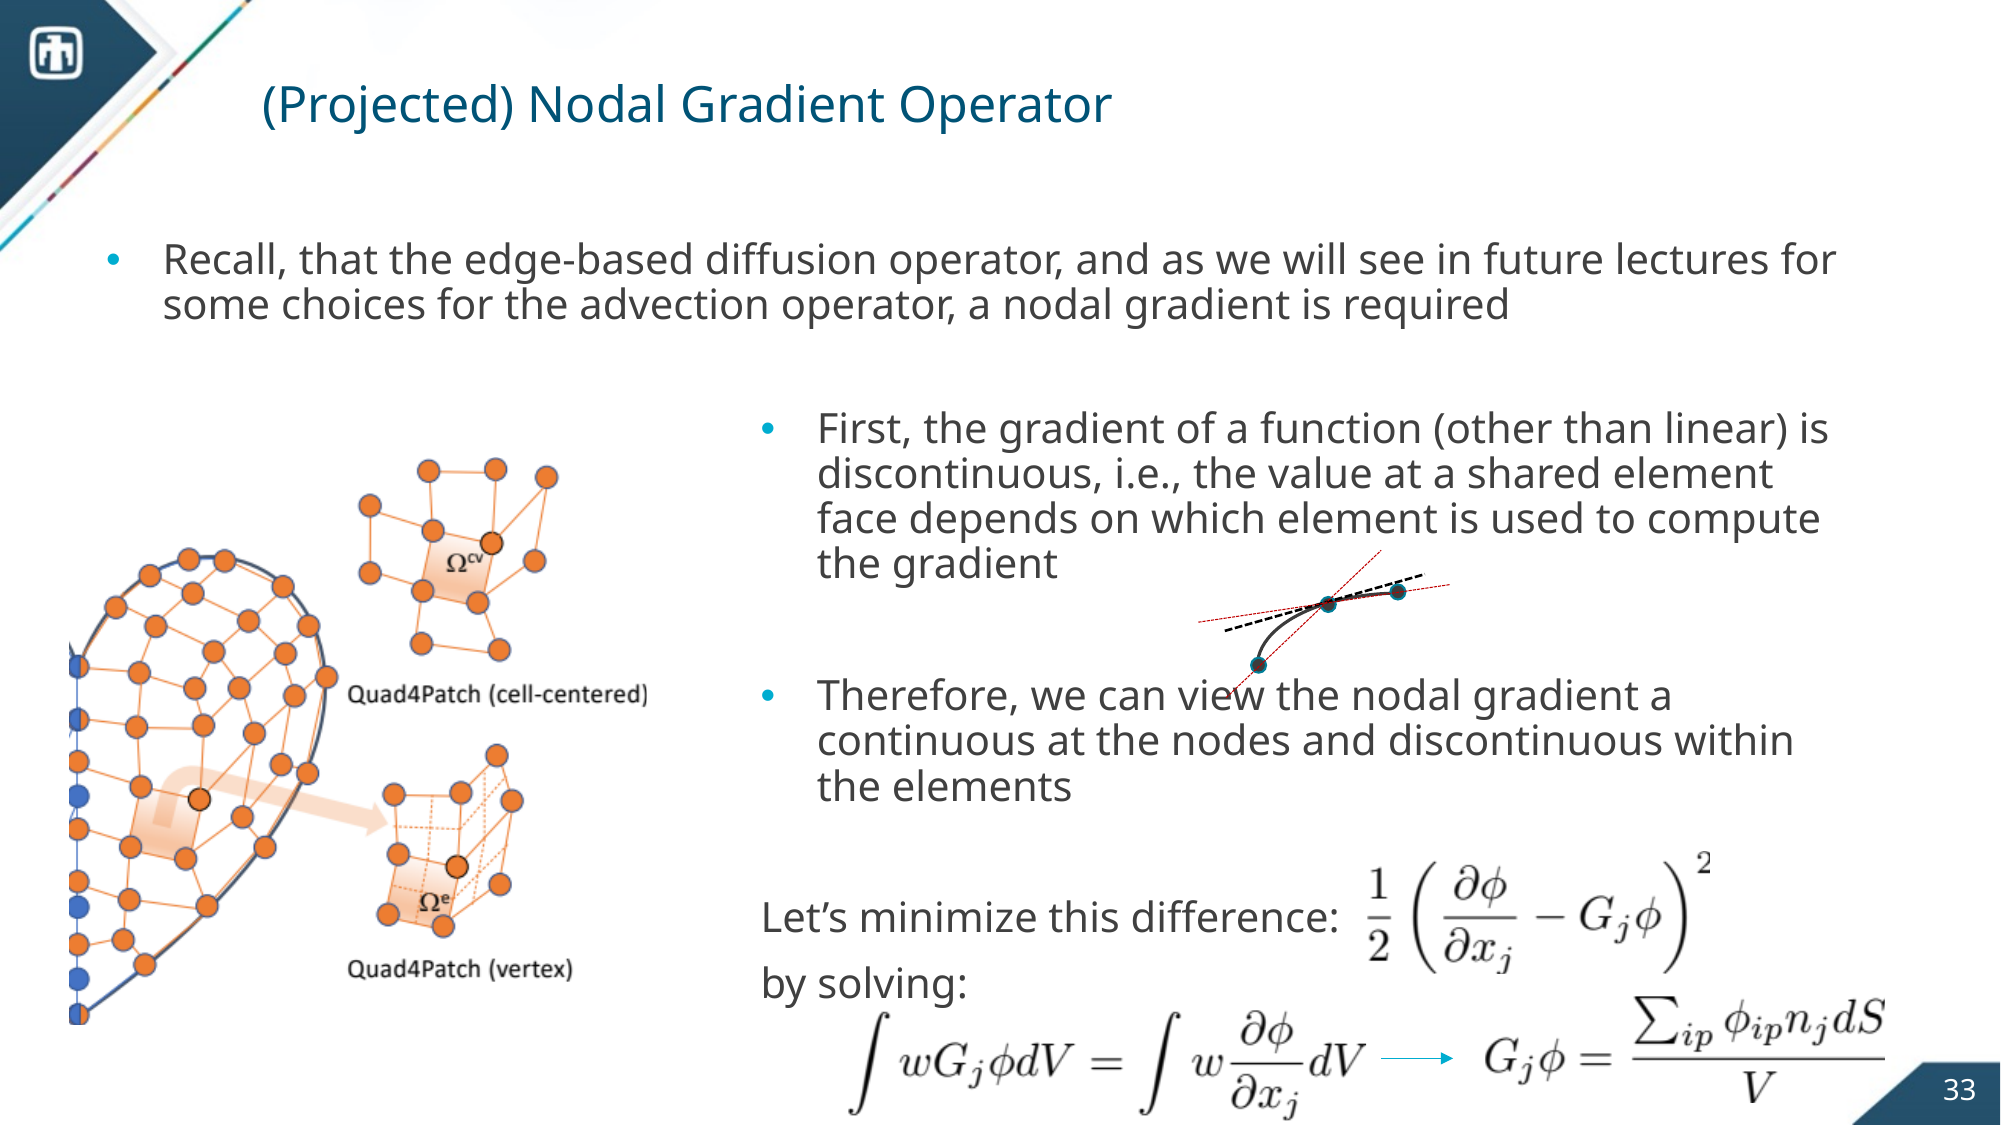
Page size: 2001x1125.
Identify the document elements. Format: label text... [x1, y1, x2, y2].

picture [0, 0, 2001, 1125]
picture [1366, 851, 1711, 974]
slide_number 33 [1919, 1061, 2000, 1122]
title (Projected) Nodal Gradient Operator [262, 42, 1919, 170]
text_box First, the gradient of a function (other than linear) is discontinuous, i.e., the value at a shared element face depends on which element is used to compute the gradient Therefore, we can view the nodal gradient a continuous at the nodes and discontinuous within the elements Let’s minimize this difference: by solving: [760, 400, 1846, 1125]
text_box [1198, 550, 1543, 740]
picture [847, 1009, 1367, 1121]
list Recall, that the edge-based diffusion operator, and as we will see in future lectures for some choices for the advection operator, a nodal gradient is required [106, 231, 1919, 988]
